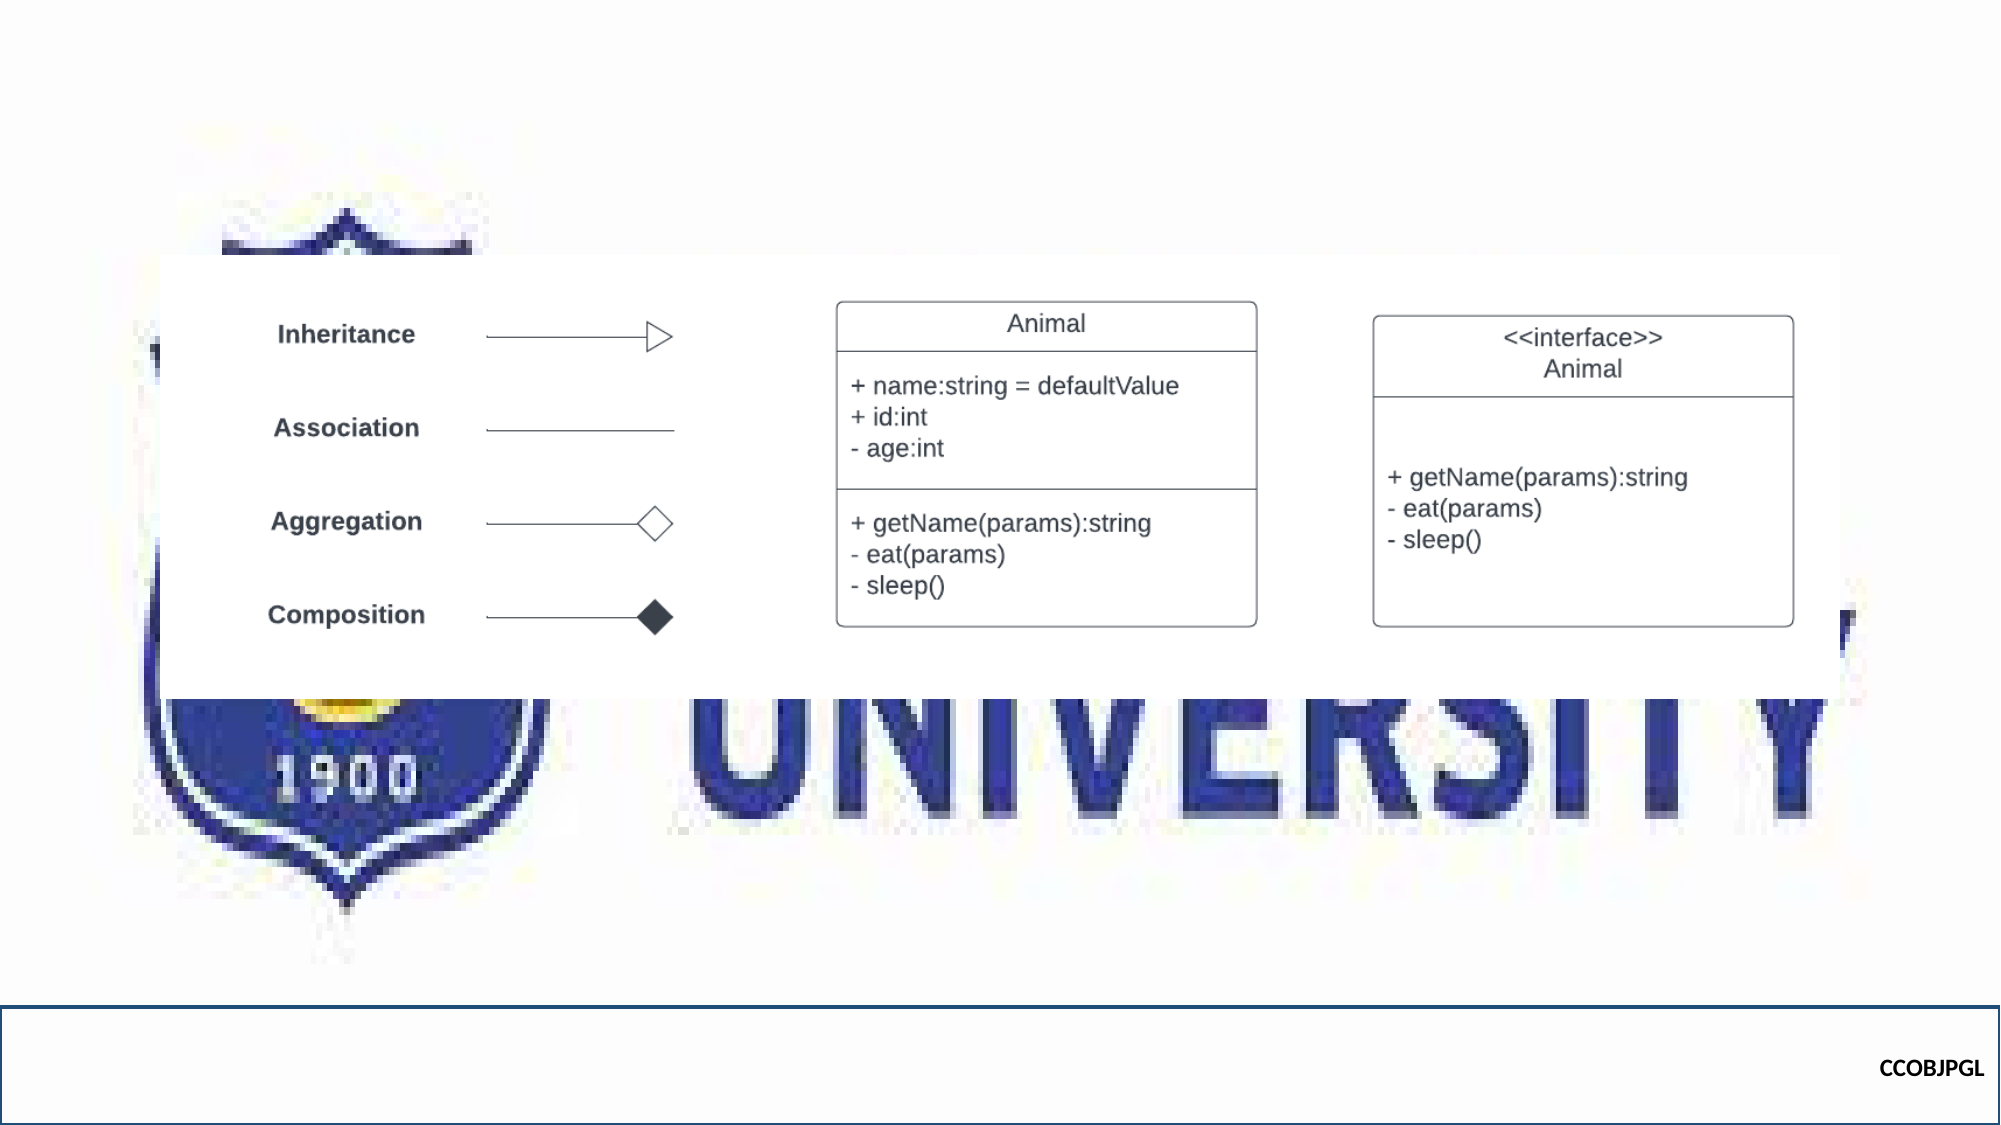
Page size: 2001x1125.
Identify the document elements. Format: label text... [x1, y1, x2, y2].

footer CCOBJPGL [0, 1007, 2000, 1125]
picture [0, 0, 2000, 1007]
